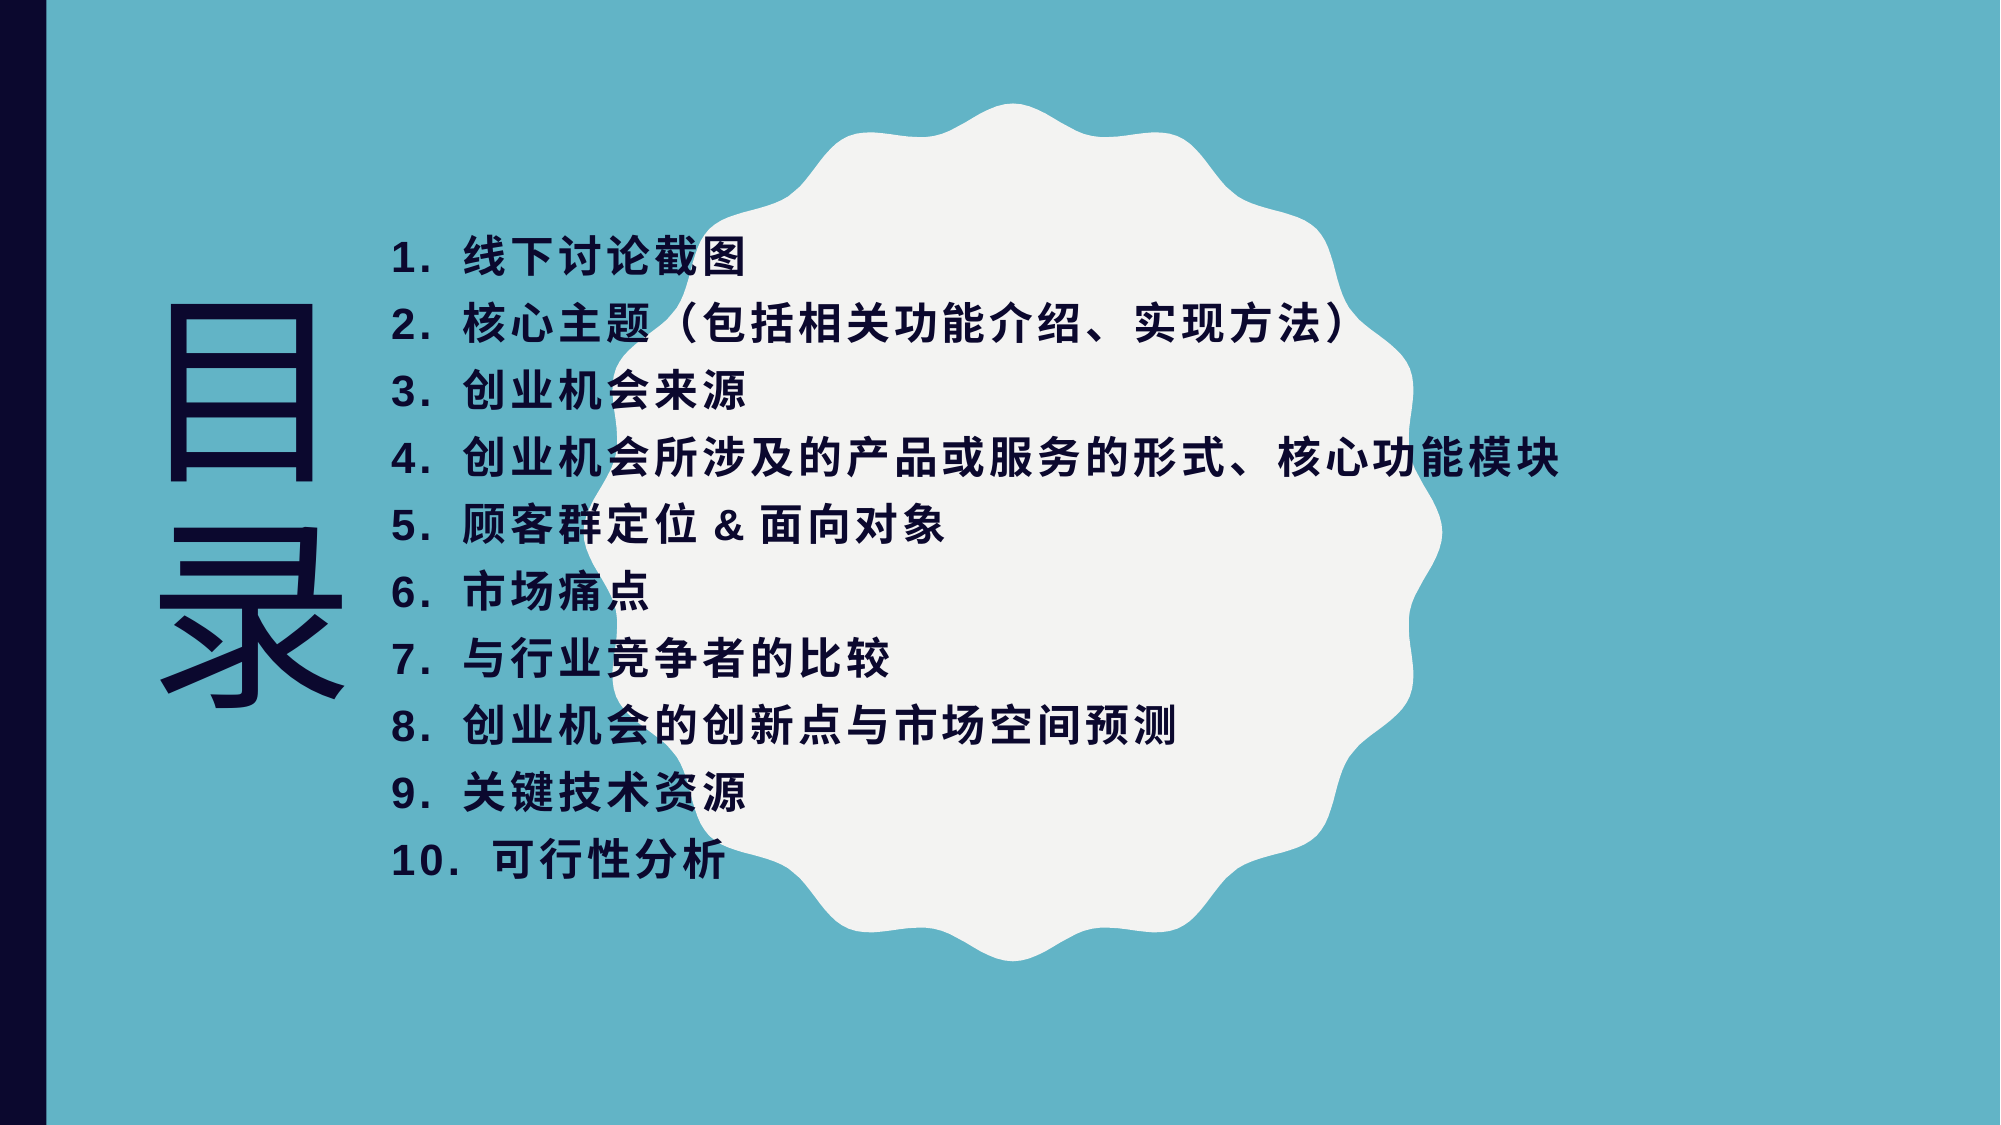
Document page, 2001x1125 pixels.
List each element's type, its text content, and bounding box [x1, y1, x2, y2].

title 目 录 [0, 413, 376, 610]
subtitle 1. 线下讨论截图 2. 核心主题（包括相关功能介绍、实现方法） 3. 创业机会来源 4. 创业机会所涉及的产品或服务的形式、核心功能模块 5. 顾客群定位&面向对象 6. 市场痛点 7. 与行业竞争者的比较 8. 创业机会的创新点与市场空间预测 9. 关键技术资源 10. 可行性分析 [376, 220, 1696, 932]
